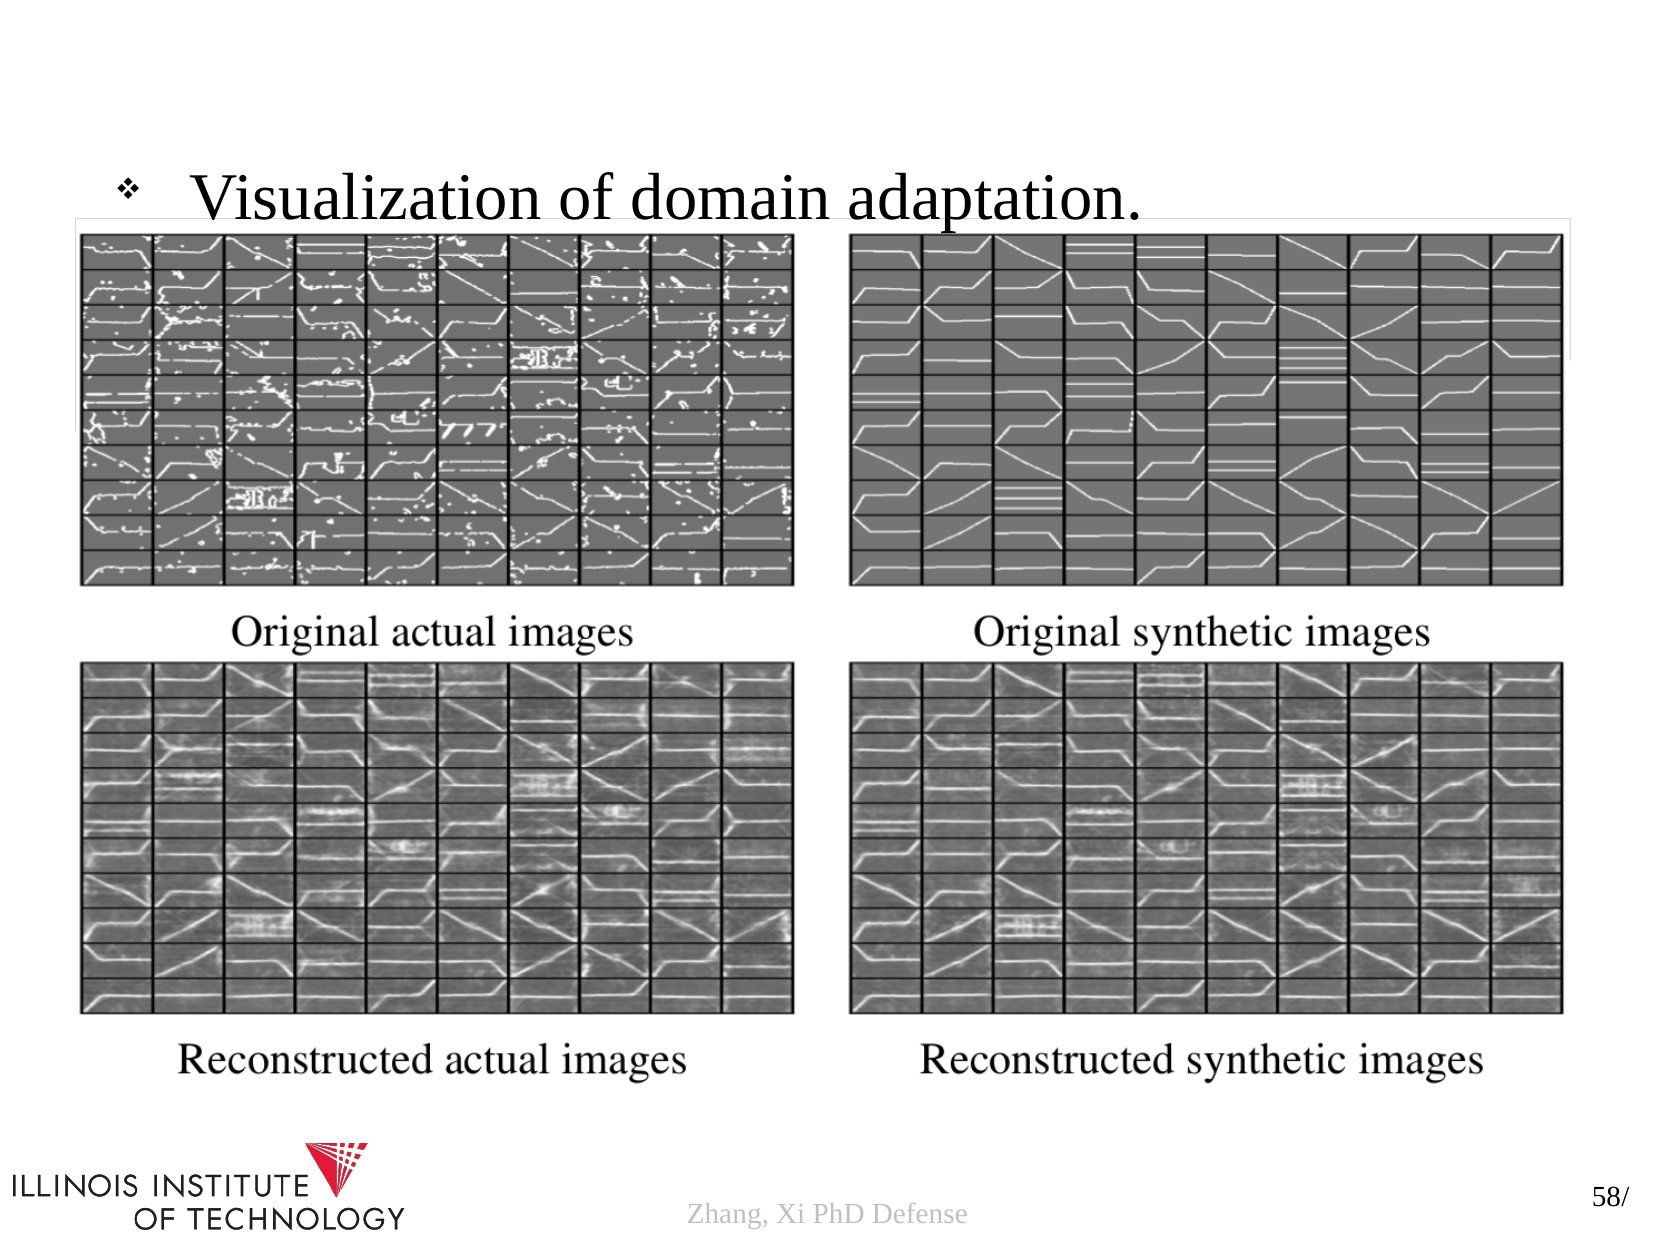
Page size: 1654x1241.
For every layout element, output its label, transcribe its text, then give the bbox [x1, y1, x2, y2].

footer Zhang, Xi PhD Defense [565, 1194, 1090, 1241]
text_box Visualization of domain adaptation. [100, 105, 1160, 218]
picture [13, 1142, 405, 1230]
picture [74, 218, 1573, 1089]
slide_number 58/ [1193, 1176, 1630, 1241]
